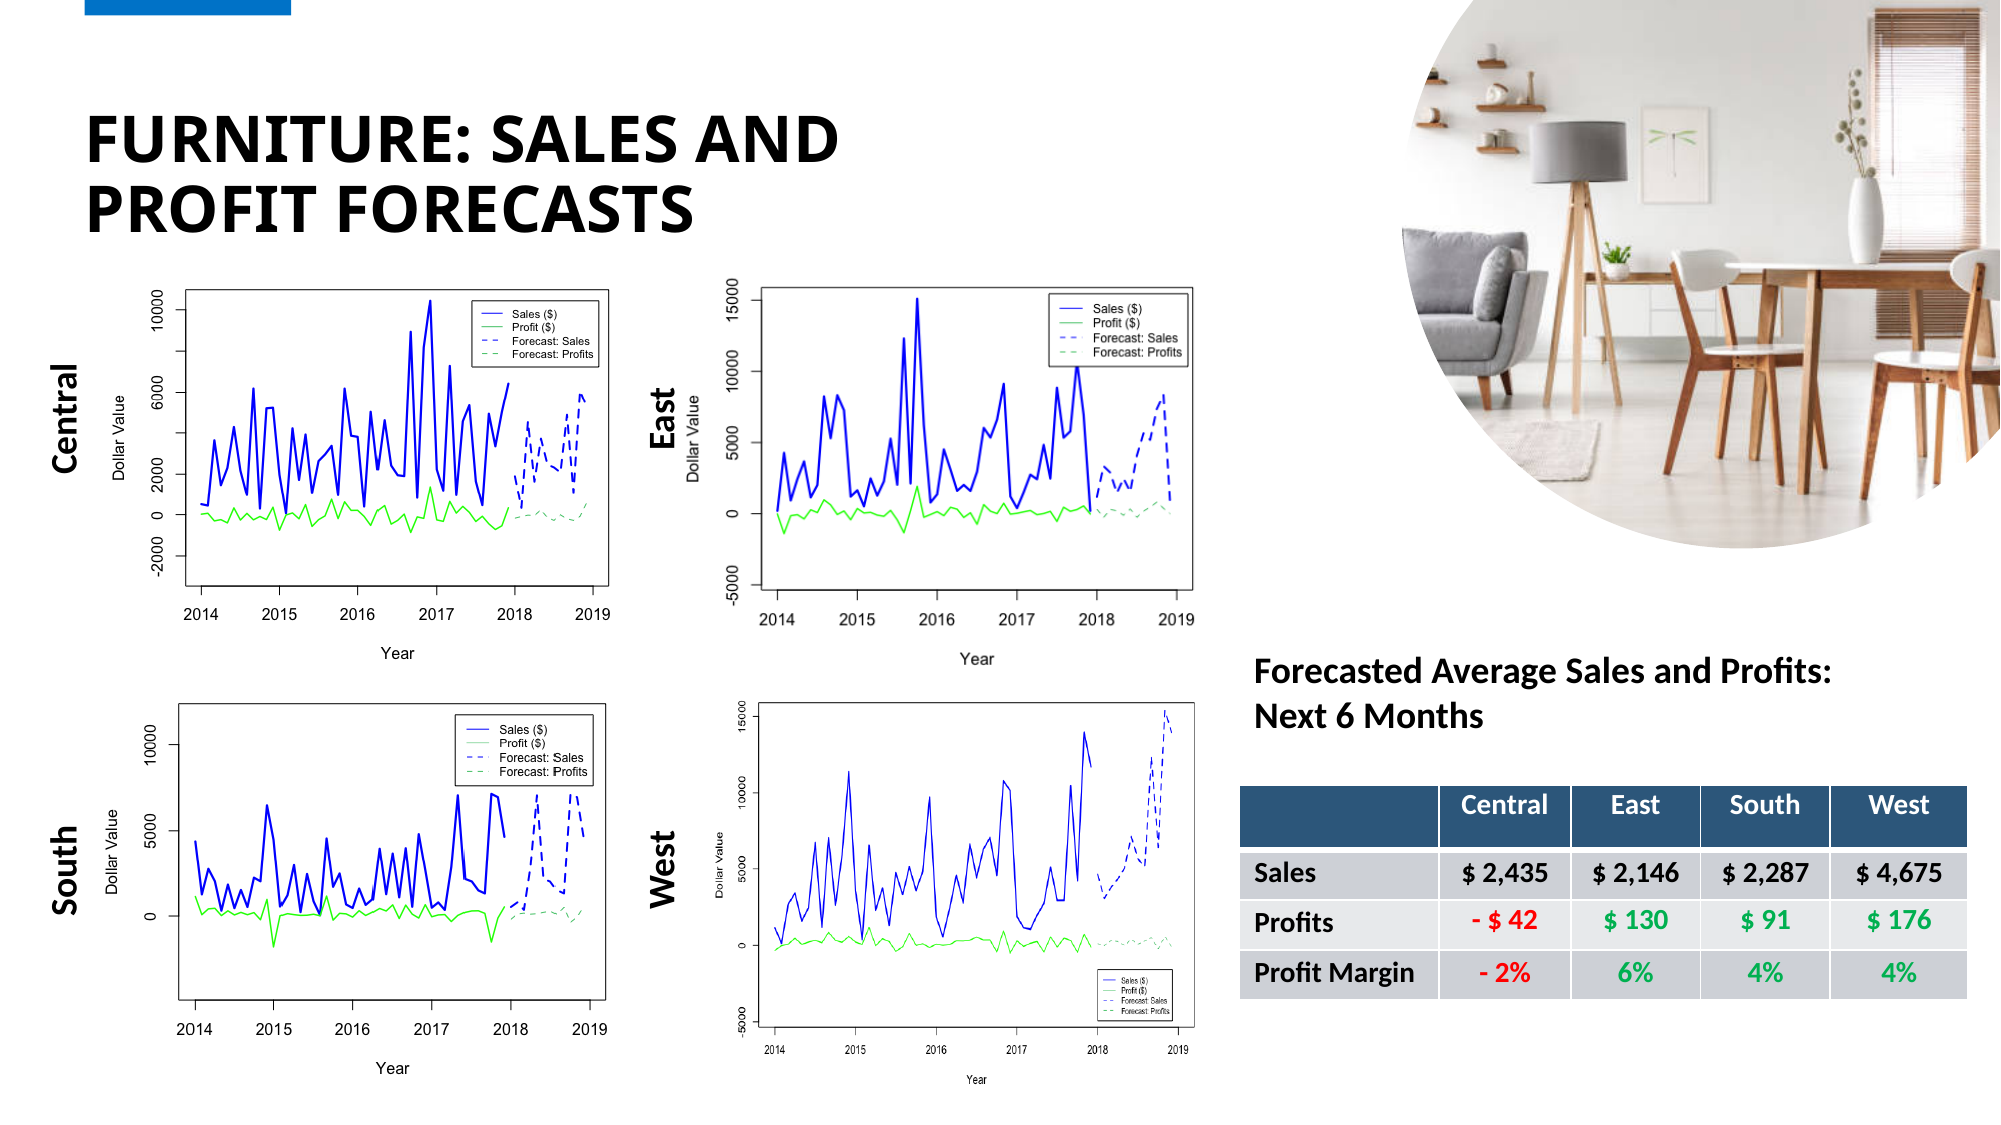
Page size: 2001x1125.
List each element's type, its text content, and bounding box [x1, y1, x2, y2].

table_cell $ 2,435 [1440, 853, 1570, 899]
table_cell $ 176 [1831, 901, 1967, 949]
picture [681, 266, 1234, 1102]
table_cell - 2% [1440, 951, 1570, 999]
table_cell Profits [1240, 901, 1438, 949]
text_box Forecasted Average Sales and Profits: Next 6 Months [1239, 638, 1958, 744]
text_box Central [31, 280, 92, 558]
table_cell 4% [1831, 951, 1967, 999]
table_header Central [1440, 786, 1570, 847]
table_cell $ 130 [1572, 901, 1700, 949]
table_cell $ 91 [1701, 901, 1829, 949]
picture [107, 272, 629, 684]
table_cell $ 4,675 [1831, 853, 1967, 899]
table_cell - $ 42 [1440, 901, 1570, 949]
text_box West [629, 731, 690, 1010]
table_cell Profit Margin [1240, 951, 1438, 999]
picture [100, 687, 620, 1099]
table_header West [1831, 786, 1967, 847]
table_header East [1572, 786, 1700, 847]
text_box East [629, 272, 681, 565]
table_header South [1701, 786, 1829, 847]
table_header [1240, 786, 1438, 847]
table_cell $ 2,146 [1572, 853, 1700, 899]
table_cell 4% [1701, 951, 1829, 999]
table_cell 6% [1572, 951, 1700, 999]
table_cell Sales [1240, 853, 1438, 899]
picture [1401, 0, 2000, 549]
table_cell $ 2,287 [1701, 853, 1829, 899]
text_box South [31, 731, 92, 1010]
title Furniture: Sales and Profit Forecasts [84, 106, 895, 325]
